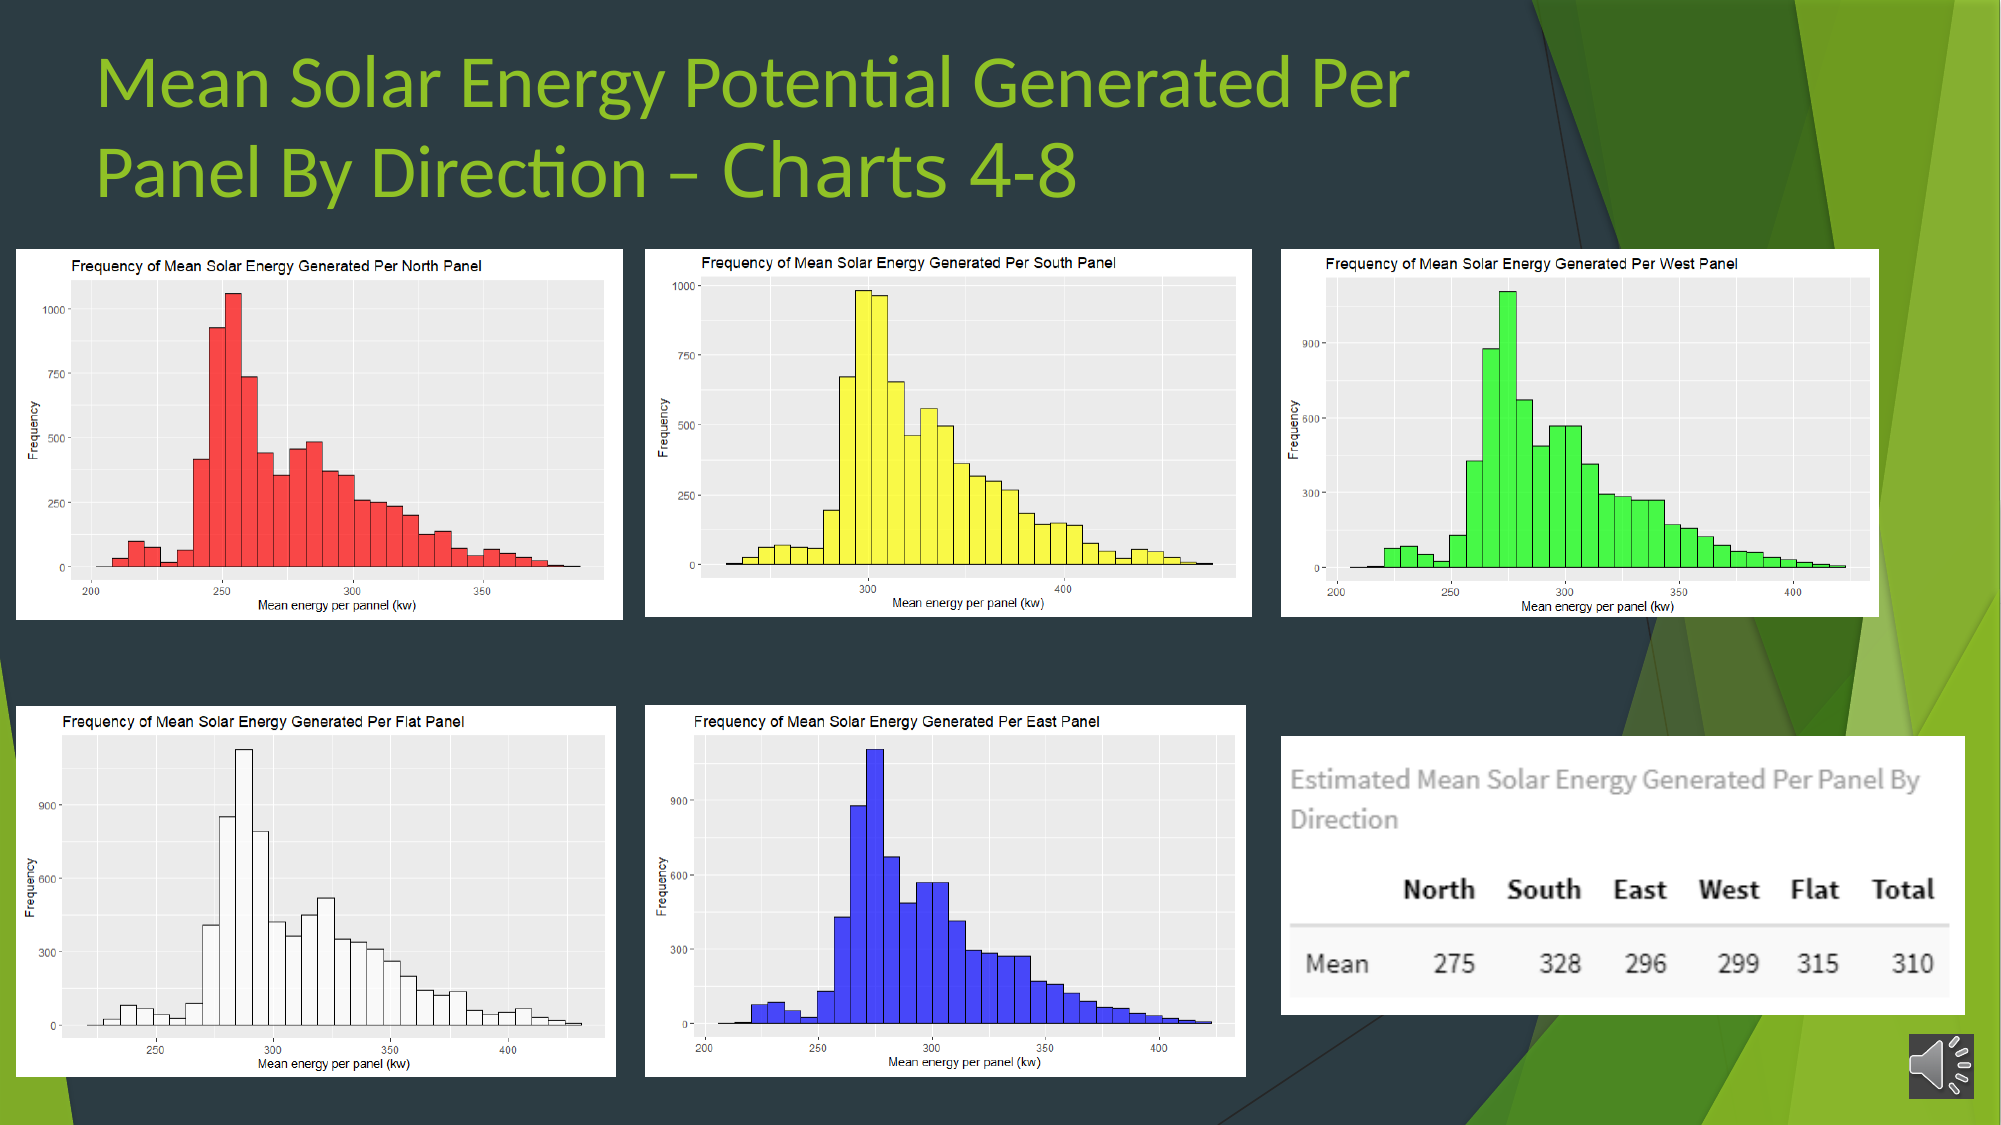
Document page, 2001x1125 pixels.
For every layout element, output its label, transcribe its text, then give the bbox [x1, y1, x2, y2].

title Mean Solar Energy Potential Generated Per Panel By Direction – Charts 4-8 [80, 24, 1491, 242]
picture [1907, 1032, 1976, 1101]
picture [15, 705, 617, 1077]
picture [644, 704, 1246, 1077]
picture [1280, 248, 1879, 618]
picture [644, 248, 1252, 618]
picture [1280, 736, 1965, 1016]
picture [15, 248, 623, 620]
